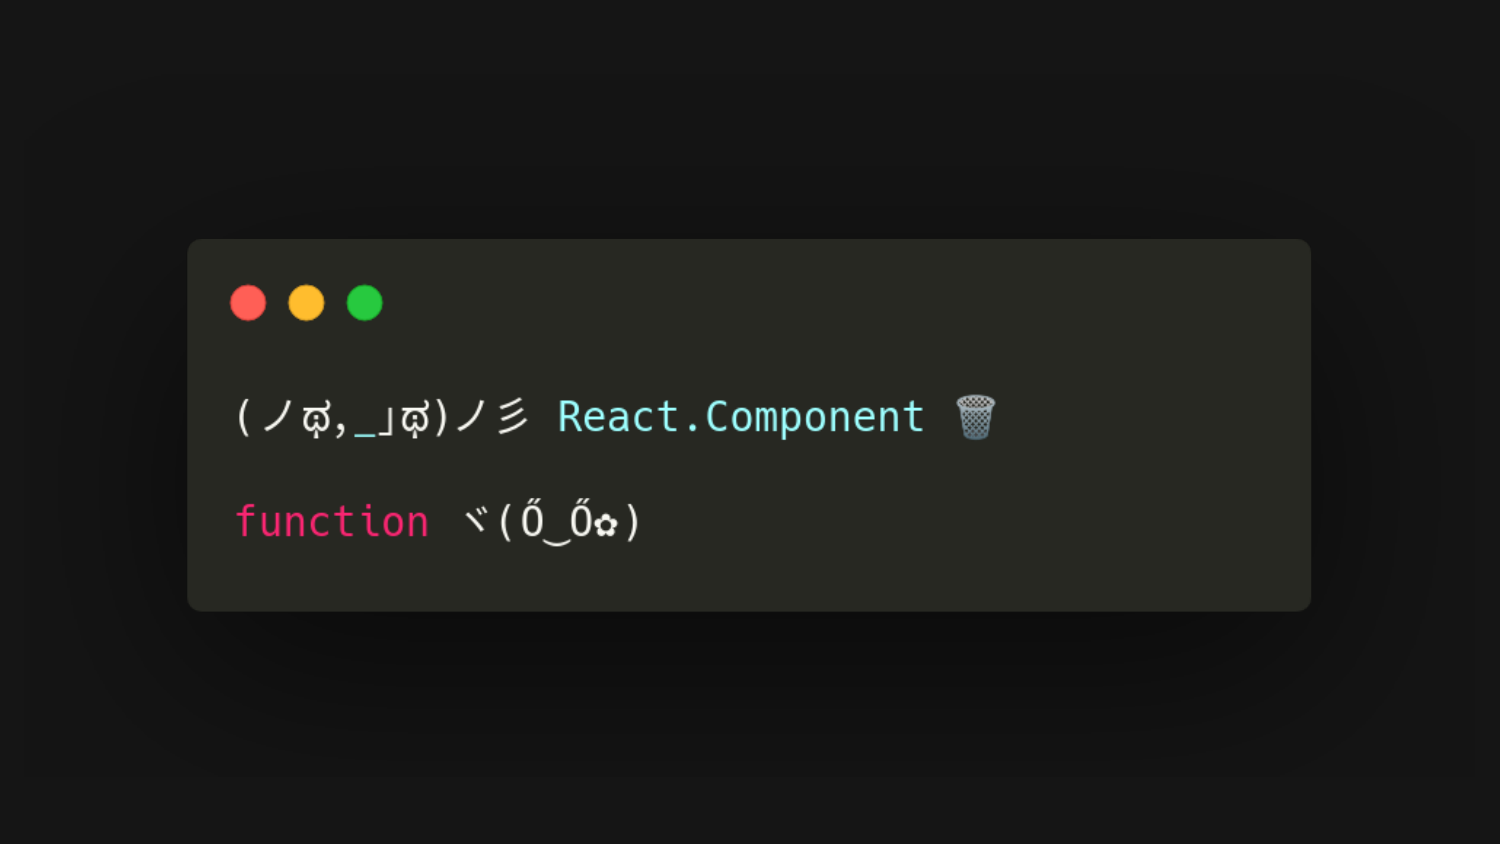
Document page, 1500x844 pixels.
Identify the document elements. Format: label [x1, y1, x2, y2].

picture [24, 74, 1476, 777]
